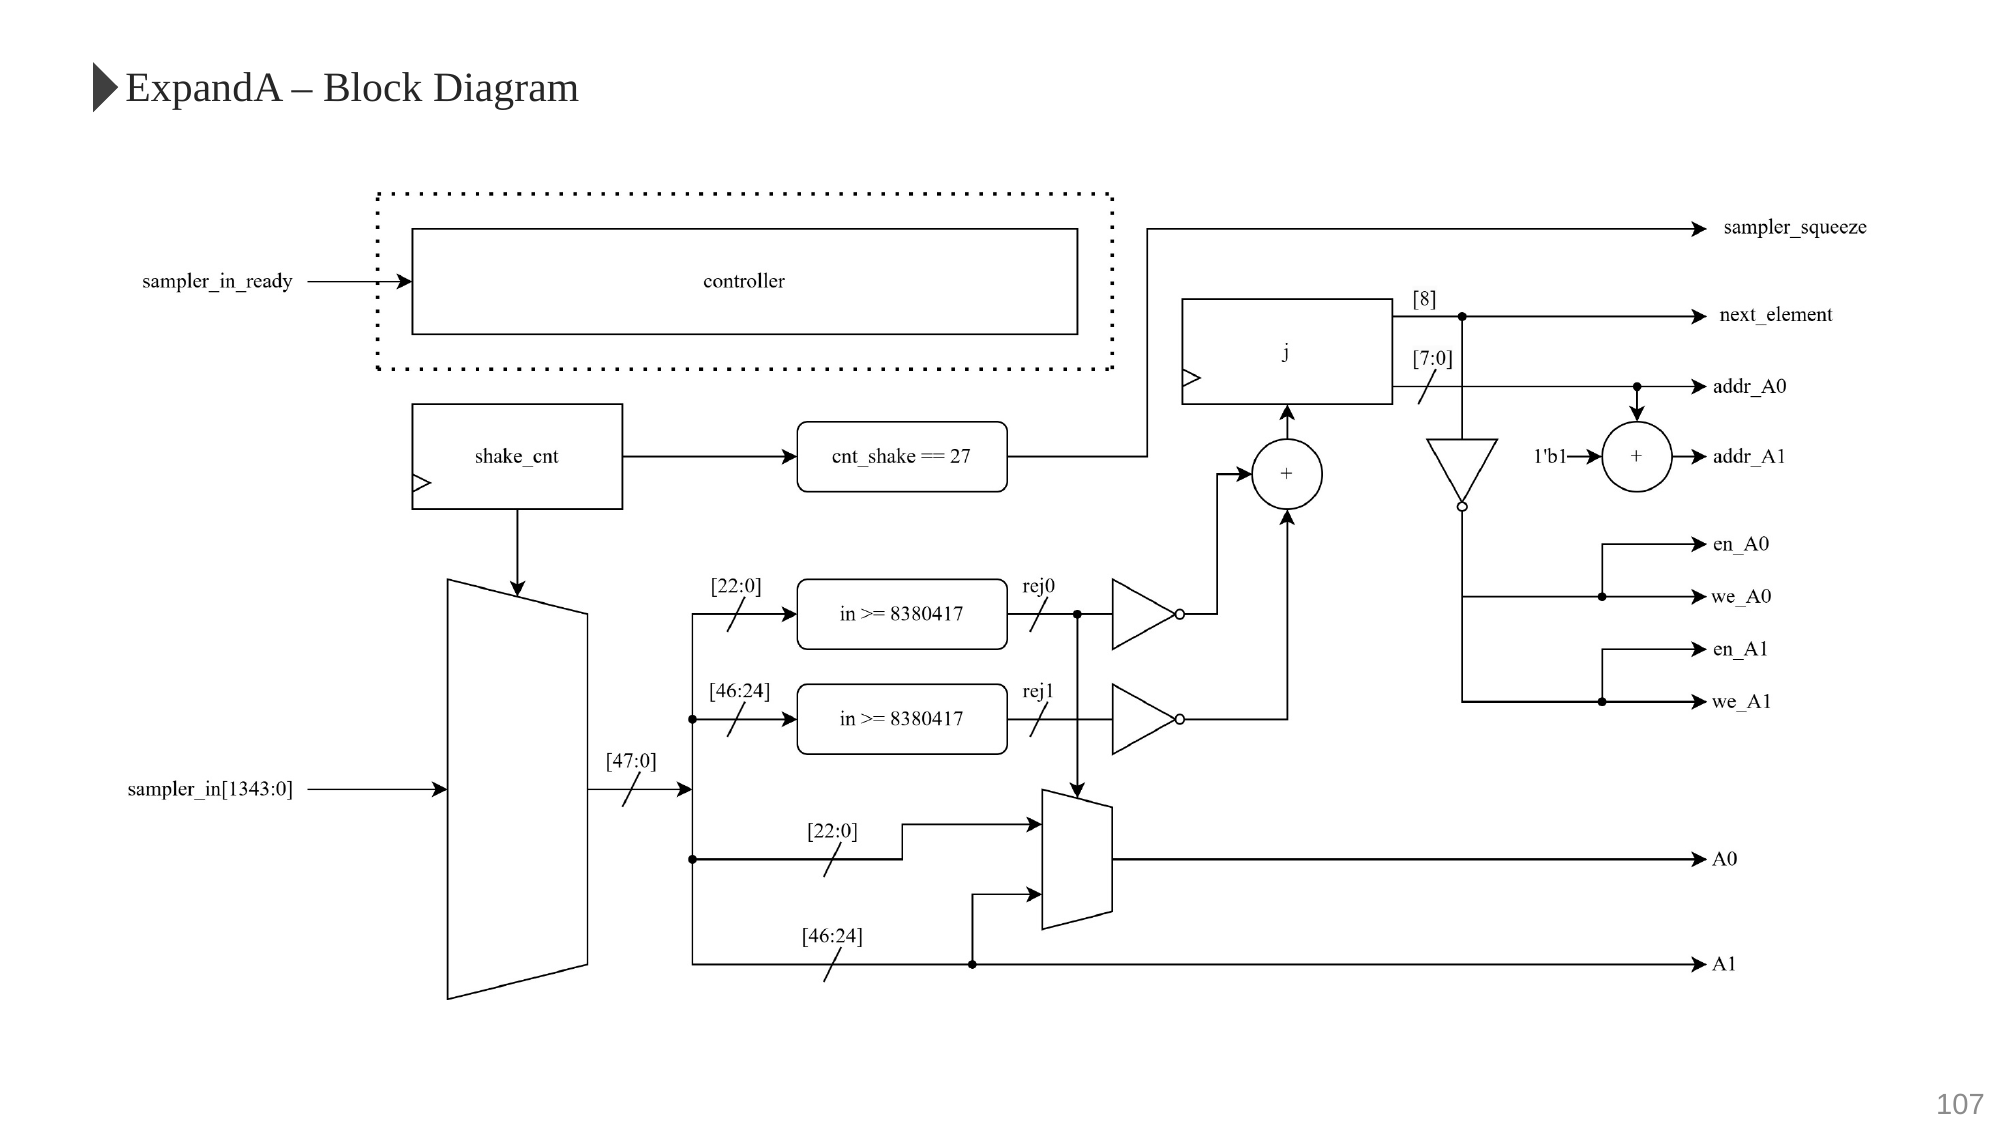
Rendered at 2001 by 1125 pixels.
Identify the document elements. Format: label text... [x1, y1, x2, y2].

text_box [93, 52, 597, 118]
slide_number 107 [1550, 1072, 2000, 1125]
picture [114, 191, 1886, 1000]
